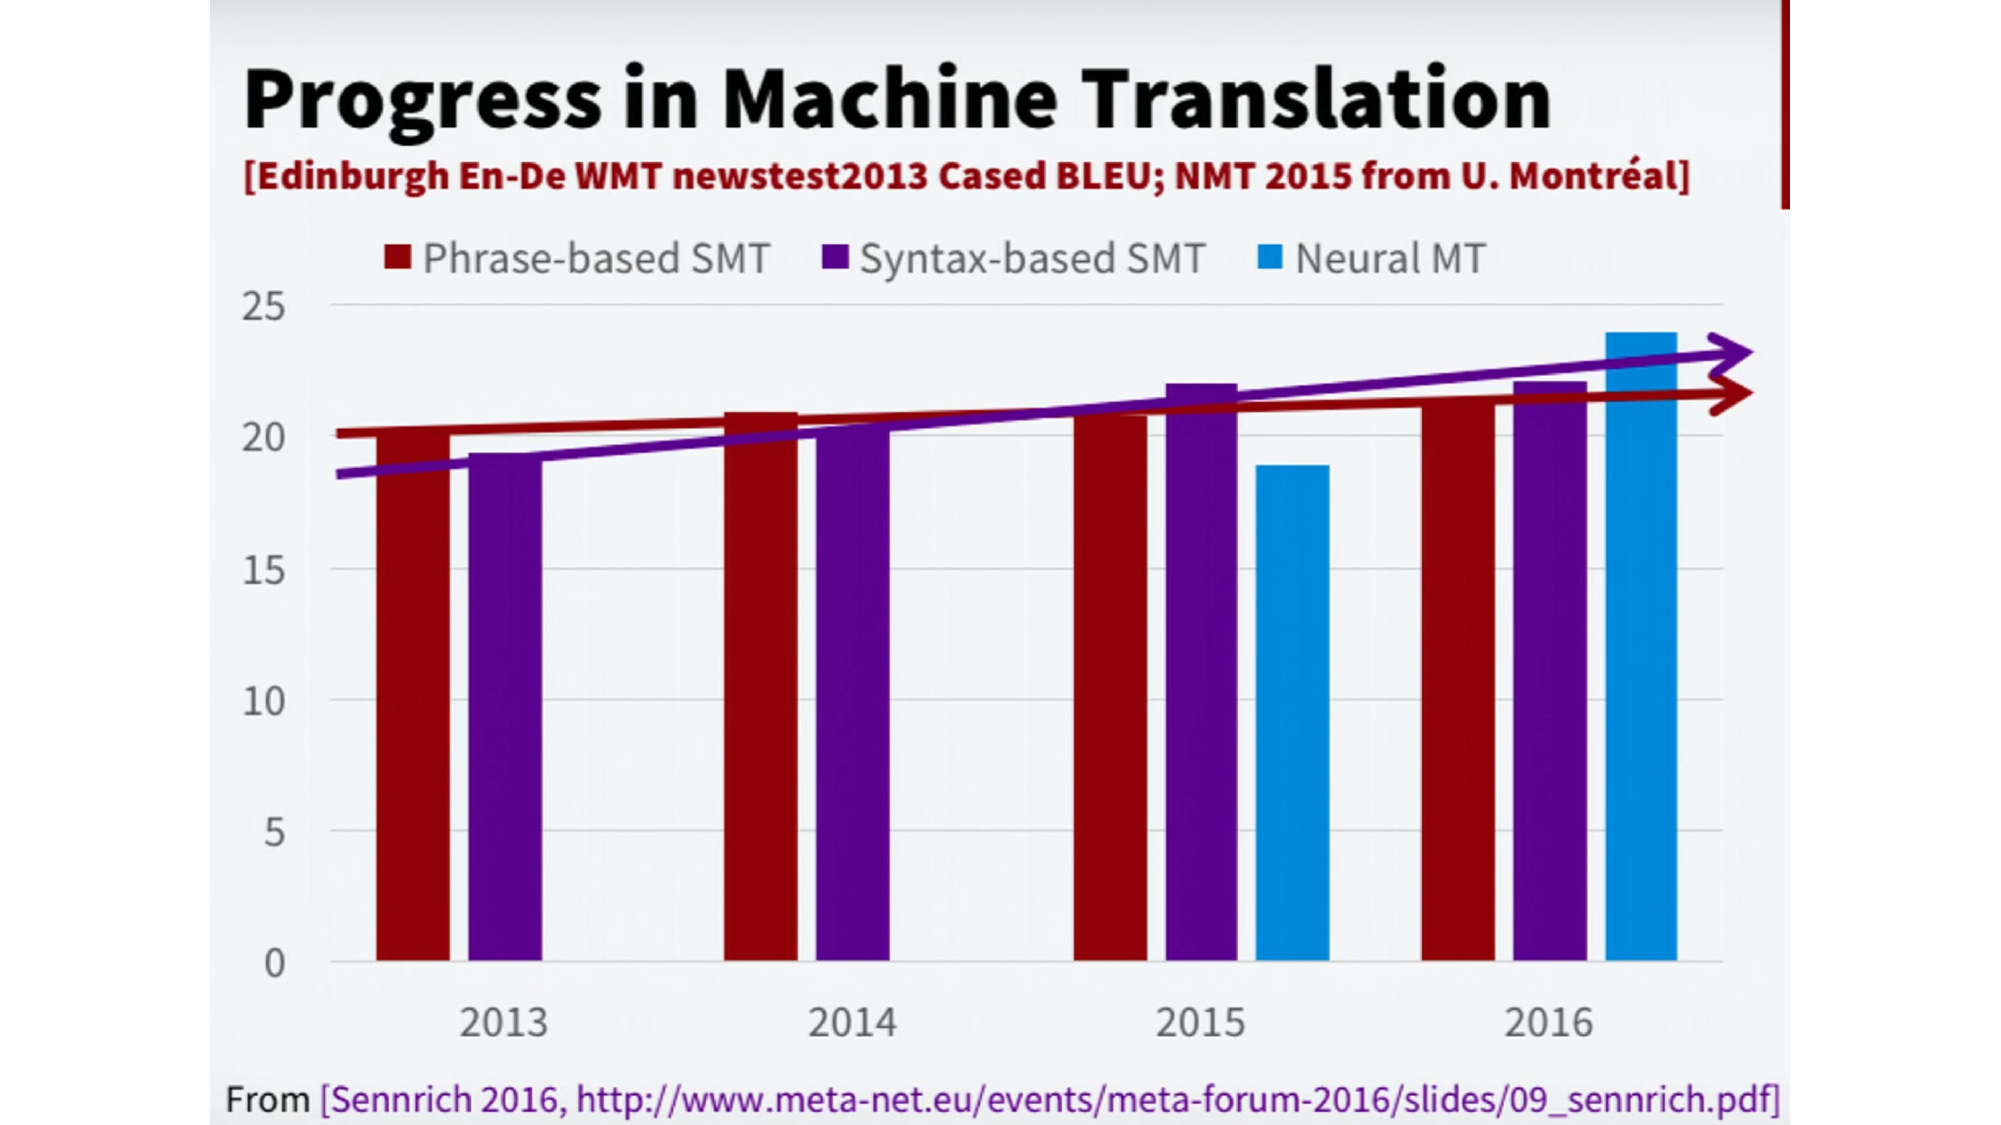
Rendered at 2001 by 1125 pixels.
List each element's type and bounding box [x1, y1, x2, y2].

picture [209, 0, 1791, 1125]
